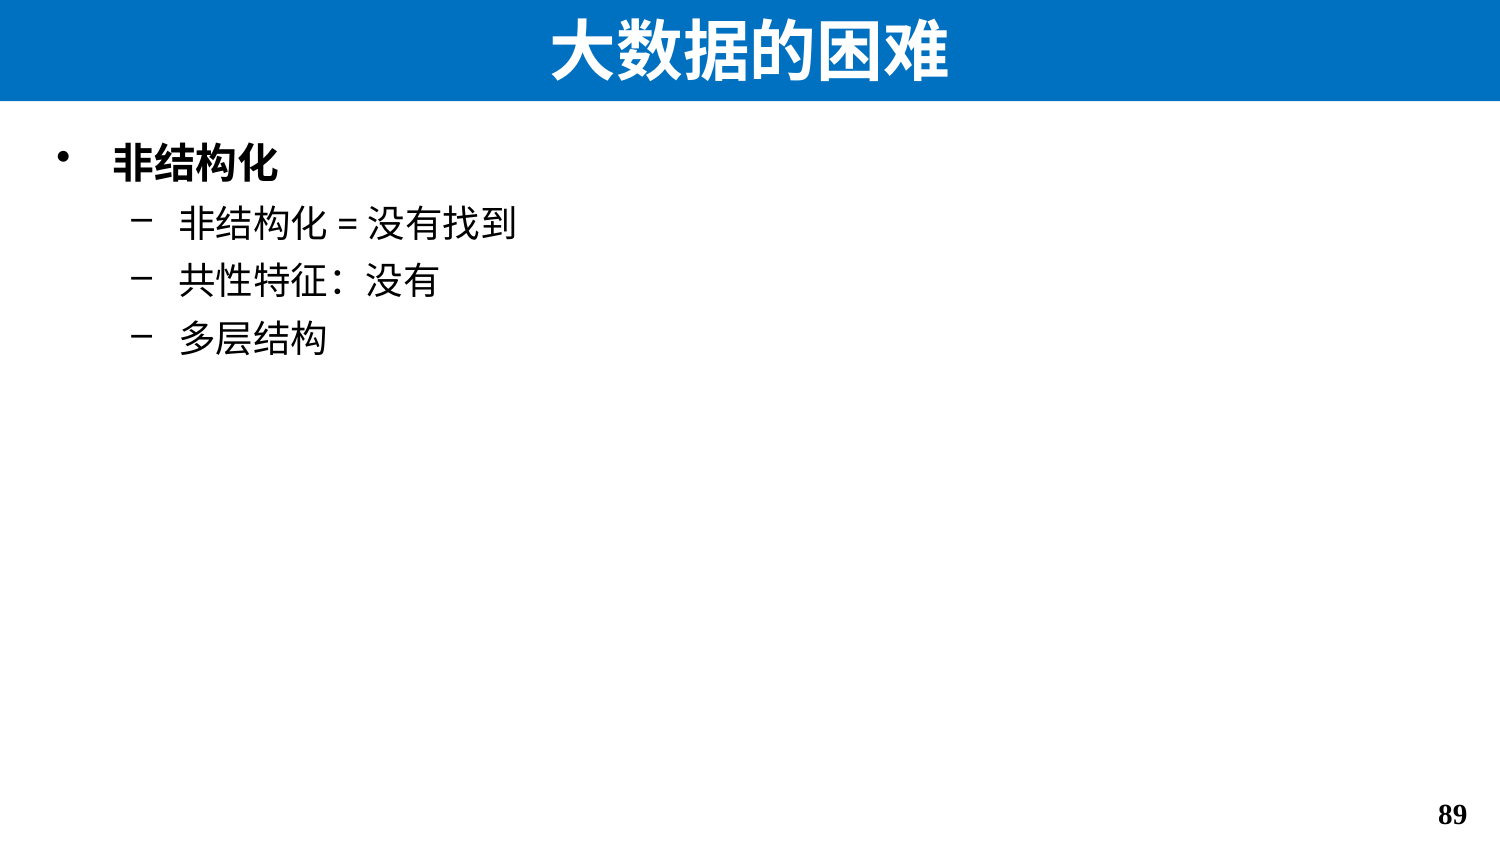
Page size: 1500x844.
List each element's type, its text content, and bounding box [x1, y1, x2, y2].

list 非结构化 非结构化=没有找到 共性特征：没有 多层结构 [41, 129, 1447, 754]
title 大数据的困难 [0, 0, 1500, 102]
